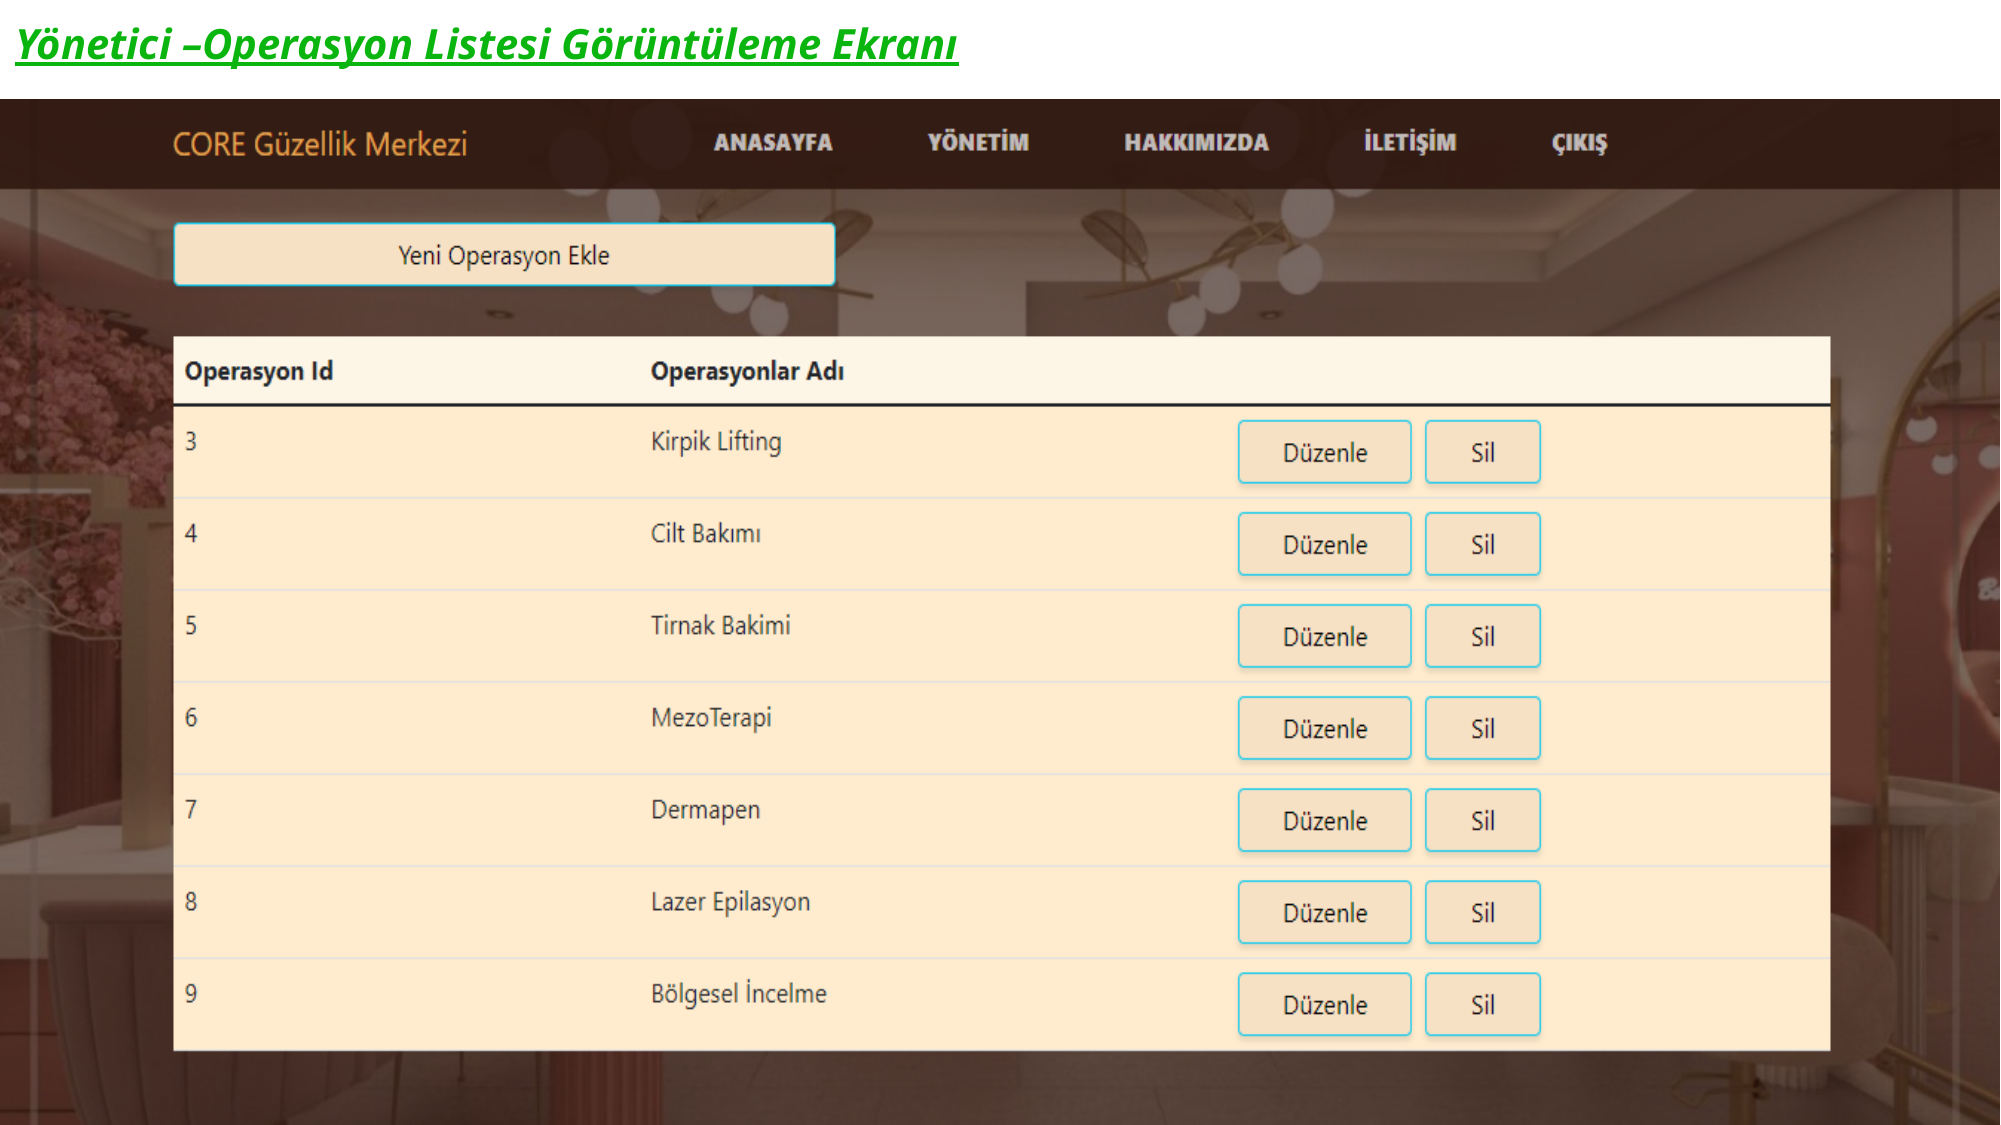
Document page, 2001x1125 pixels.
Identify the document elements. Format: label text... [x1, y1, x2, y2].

list Yönetici –Operasyon Listesi Görüntüleme Ekranı [0, 0, 1633, 99]
picture [0, 99, 2000, 1125]
